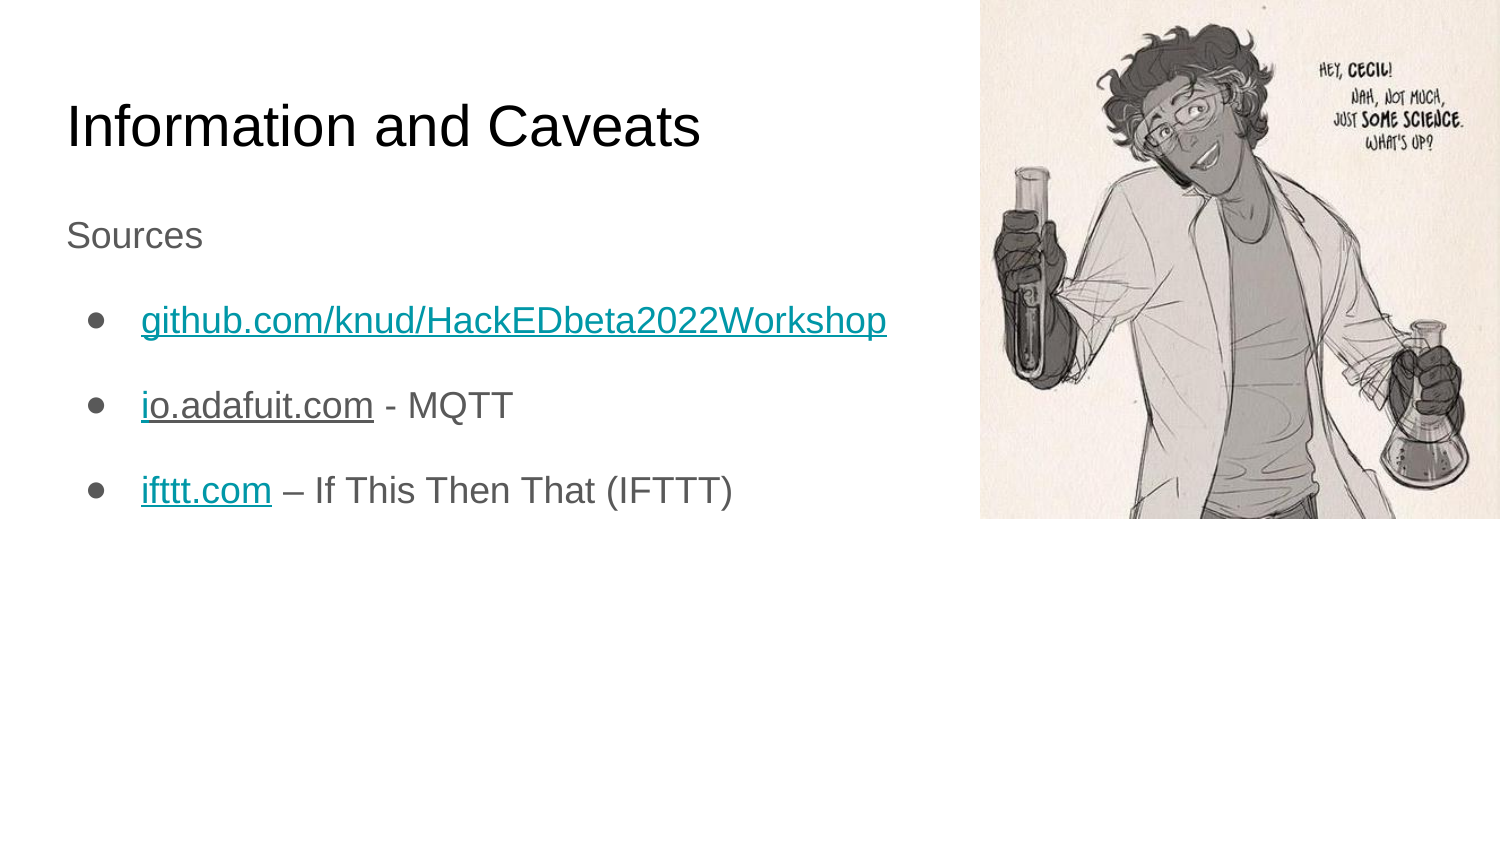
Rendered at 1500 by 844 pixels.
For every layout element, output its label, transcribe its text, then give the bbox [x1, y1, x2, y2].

picture [980, 0, 1500, 520]
list Sources github.com/knud/HackEDbeta2022Workshop io.adafuit.com - MQTT ifttt.com – If This Then That (IFTTT) [51, 189, 1449, 750]
title Information and Caveats [51, 72, 975, 167]
